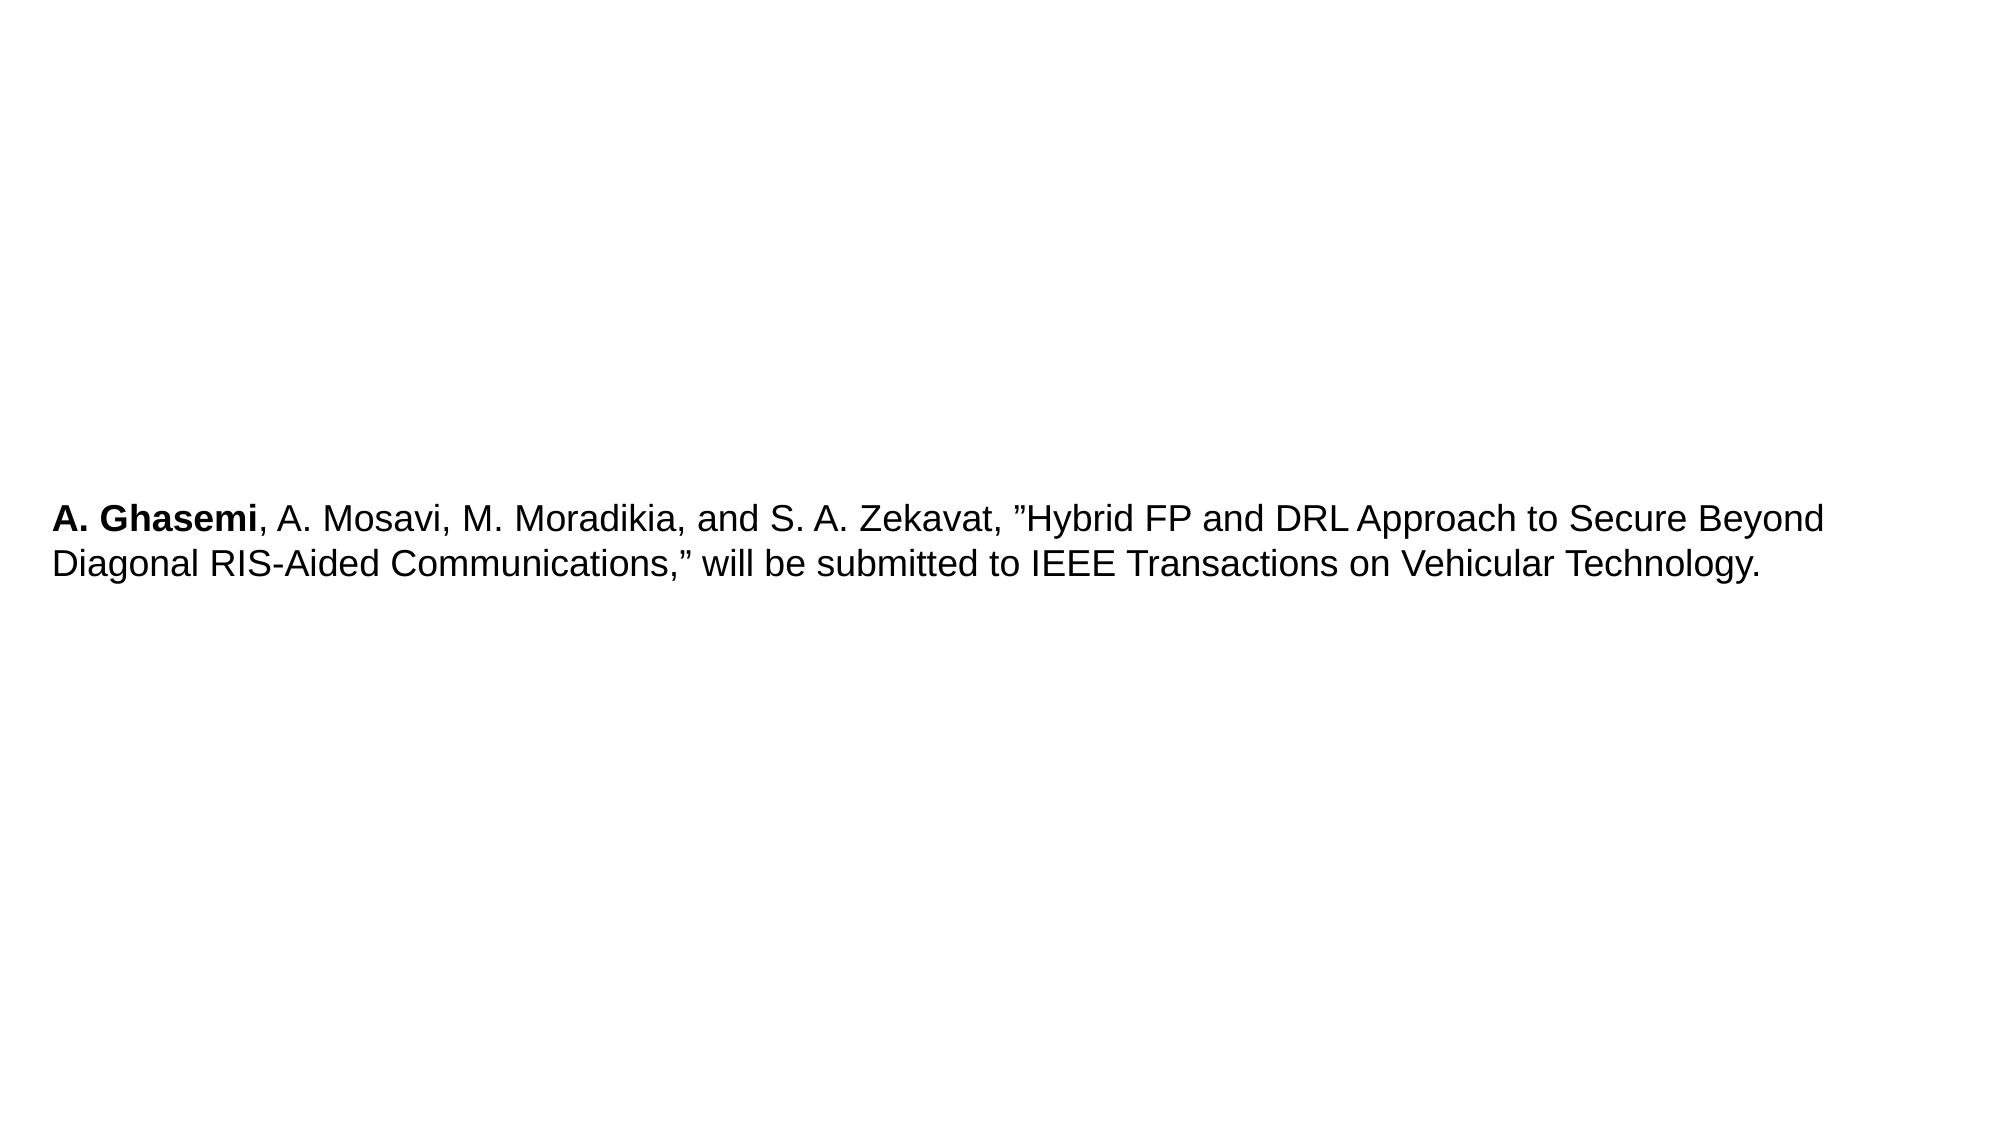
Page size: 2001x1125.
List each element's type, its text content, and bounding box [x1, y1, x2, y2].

text_box A. Ghasemi, A. Mosavi, M. Moradikia, and S. A. Zekavat, ”Hybrid FP and DRL Approach to Secure Beyond Diagonal RIS-Aided Communications,” will be submitted to IEEE Transactions on Vehicular Technology. [37, 486, 1963, 592]
